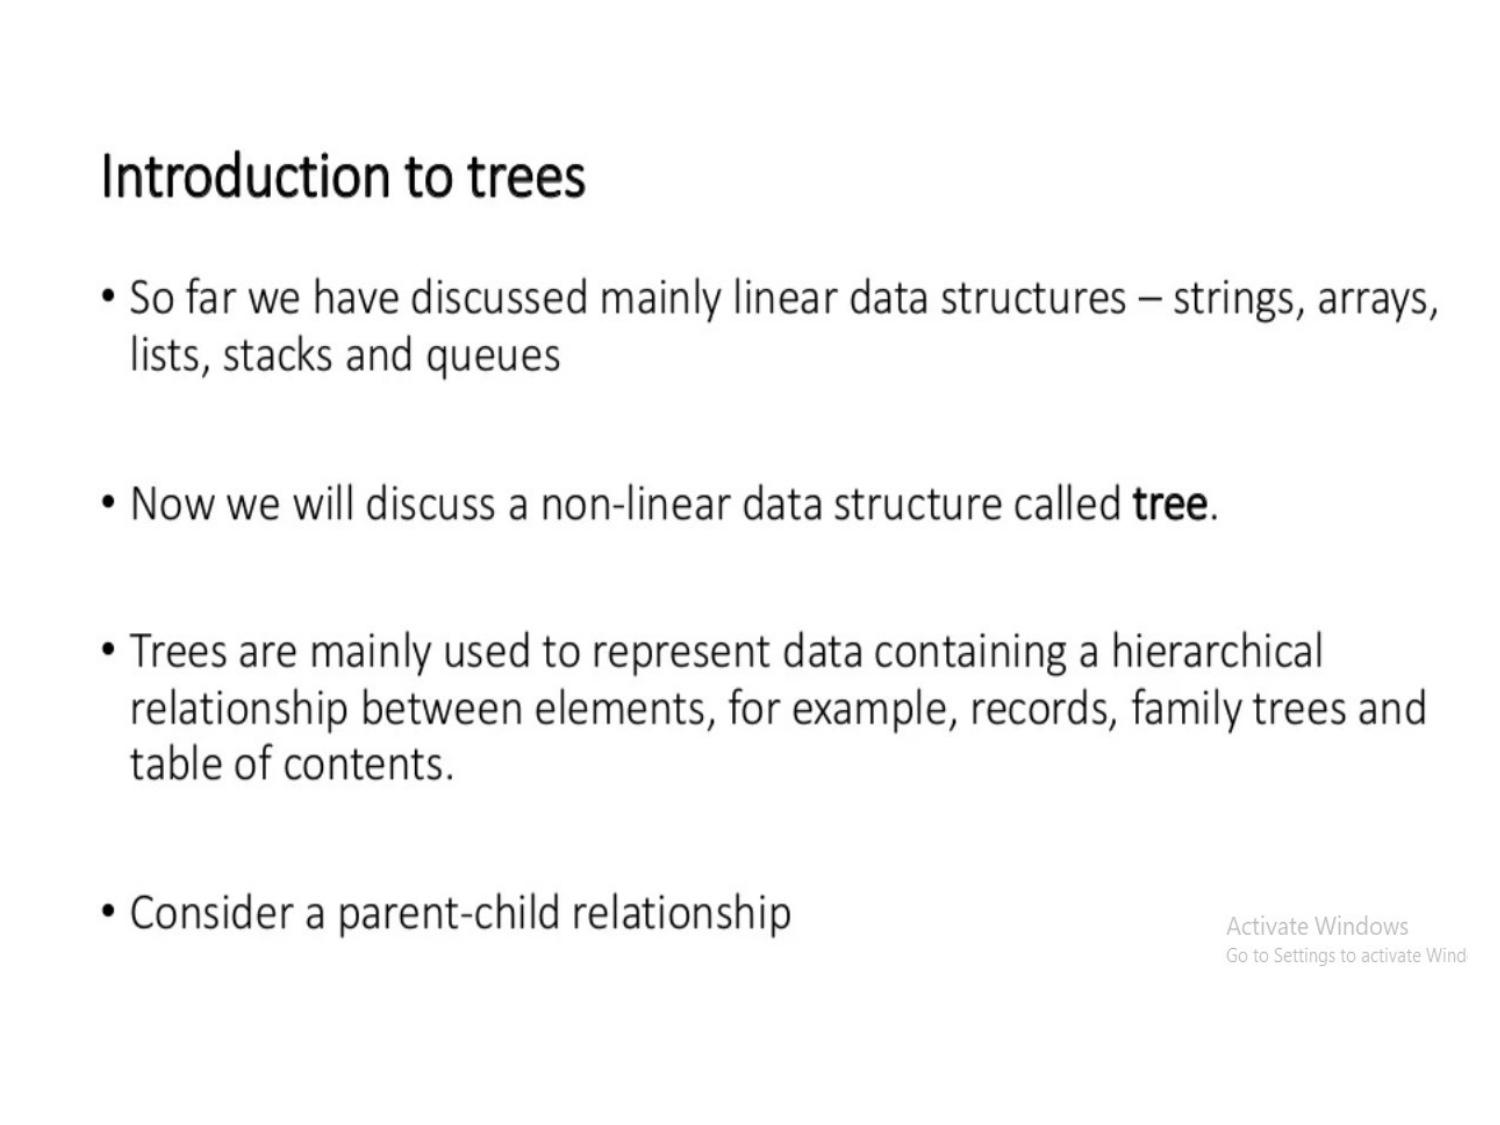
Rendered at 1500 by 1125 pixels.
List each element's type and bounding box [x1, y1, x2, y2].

picture [49, 124, 1468, 1001]
